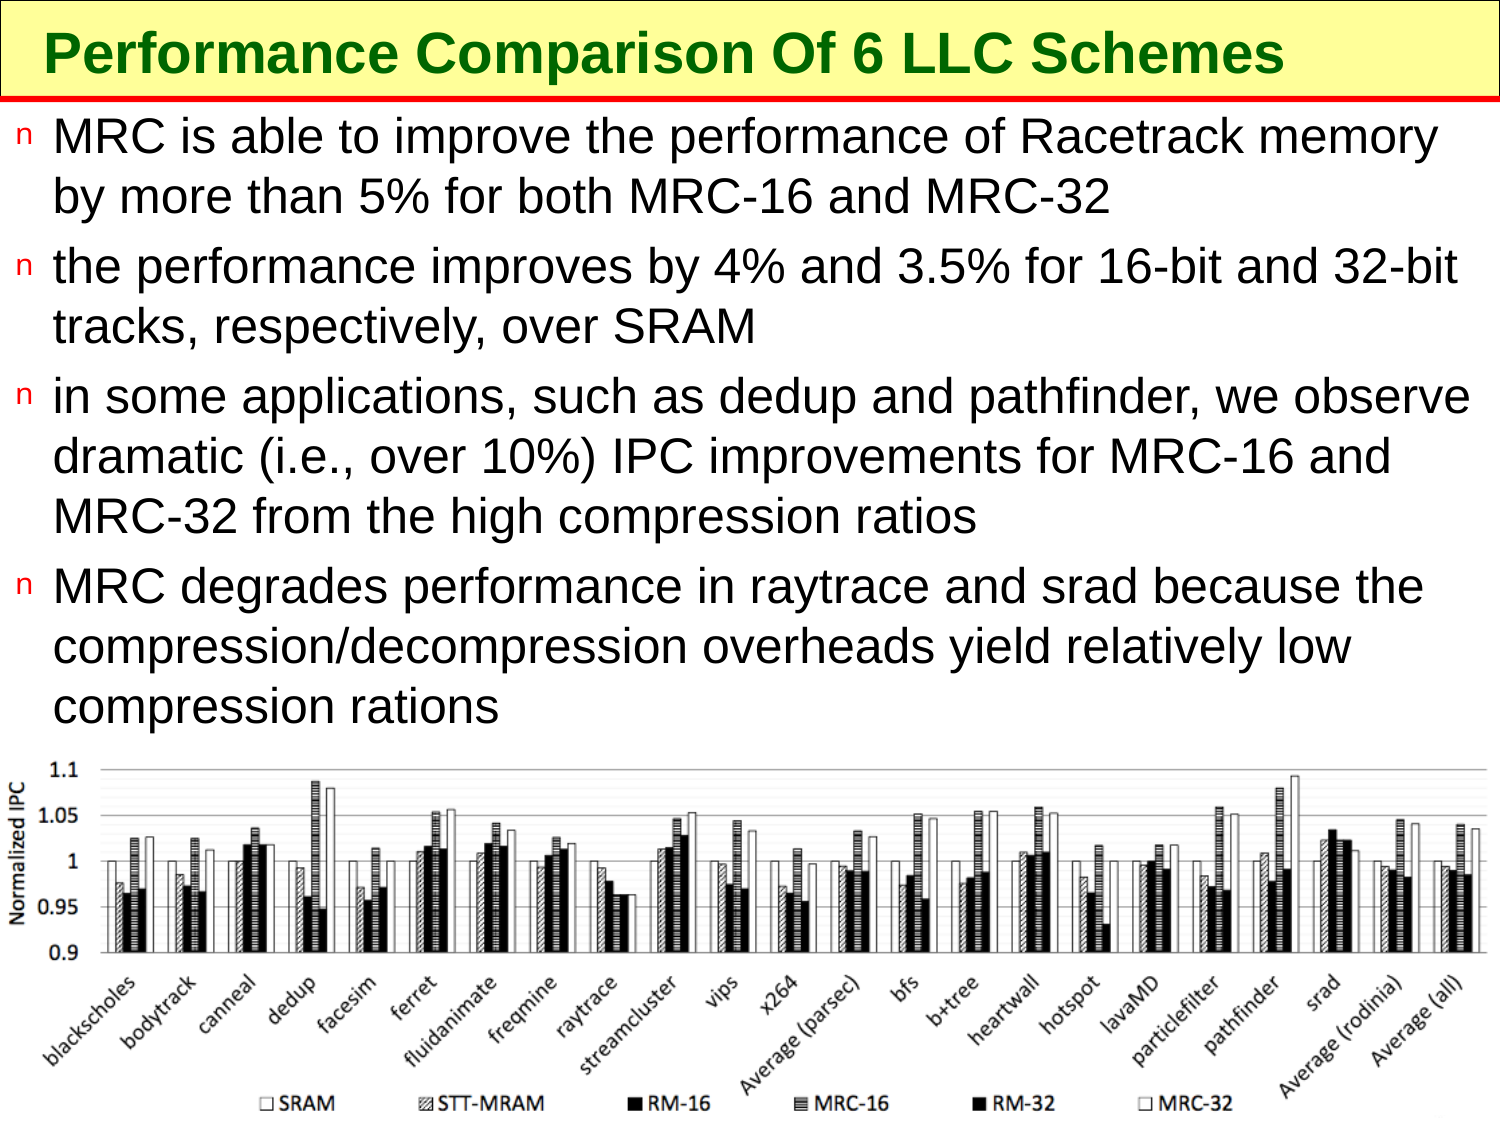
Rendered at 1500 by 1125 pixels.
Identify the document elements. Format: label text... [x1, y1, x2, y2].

list MRC is able to improve the performance of Racetrack memory by more than 5% for both MRC-16 and MRC-32 the performance improves by 4% and 3.5% for 16-bit and 32-bit tracks, respectively, over SRAM in some applications, such as dedup and pathfinder, we observe dramatic (i.e., over 10%) IPC improvements for MRC-16 and MRC-32 from the high compression ratios MRC degrades performance in raytrace and srad because the compression/decompression overheads yield relatively low compression rations [0, 95, 1500, 753]
title Performance Comparison Of 6 LLC Schemes [28, 0, 1500, 95]
picture [0, 753, 1500, 1115]
